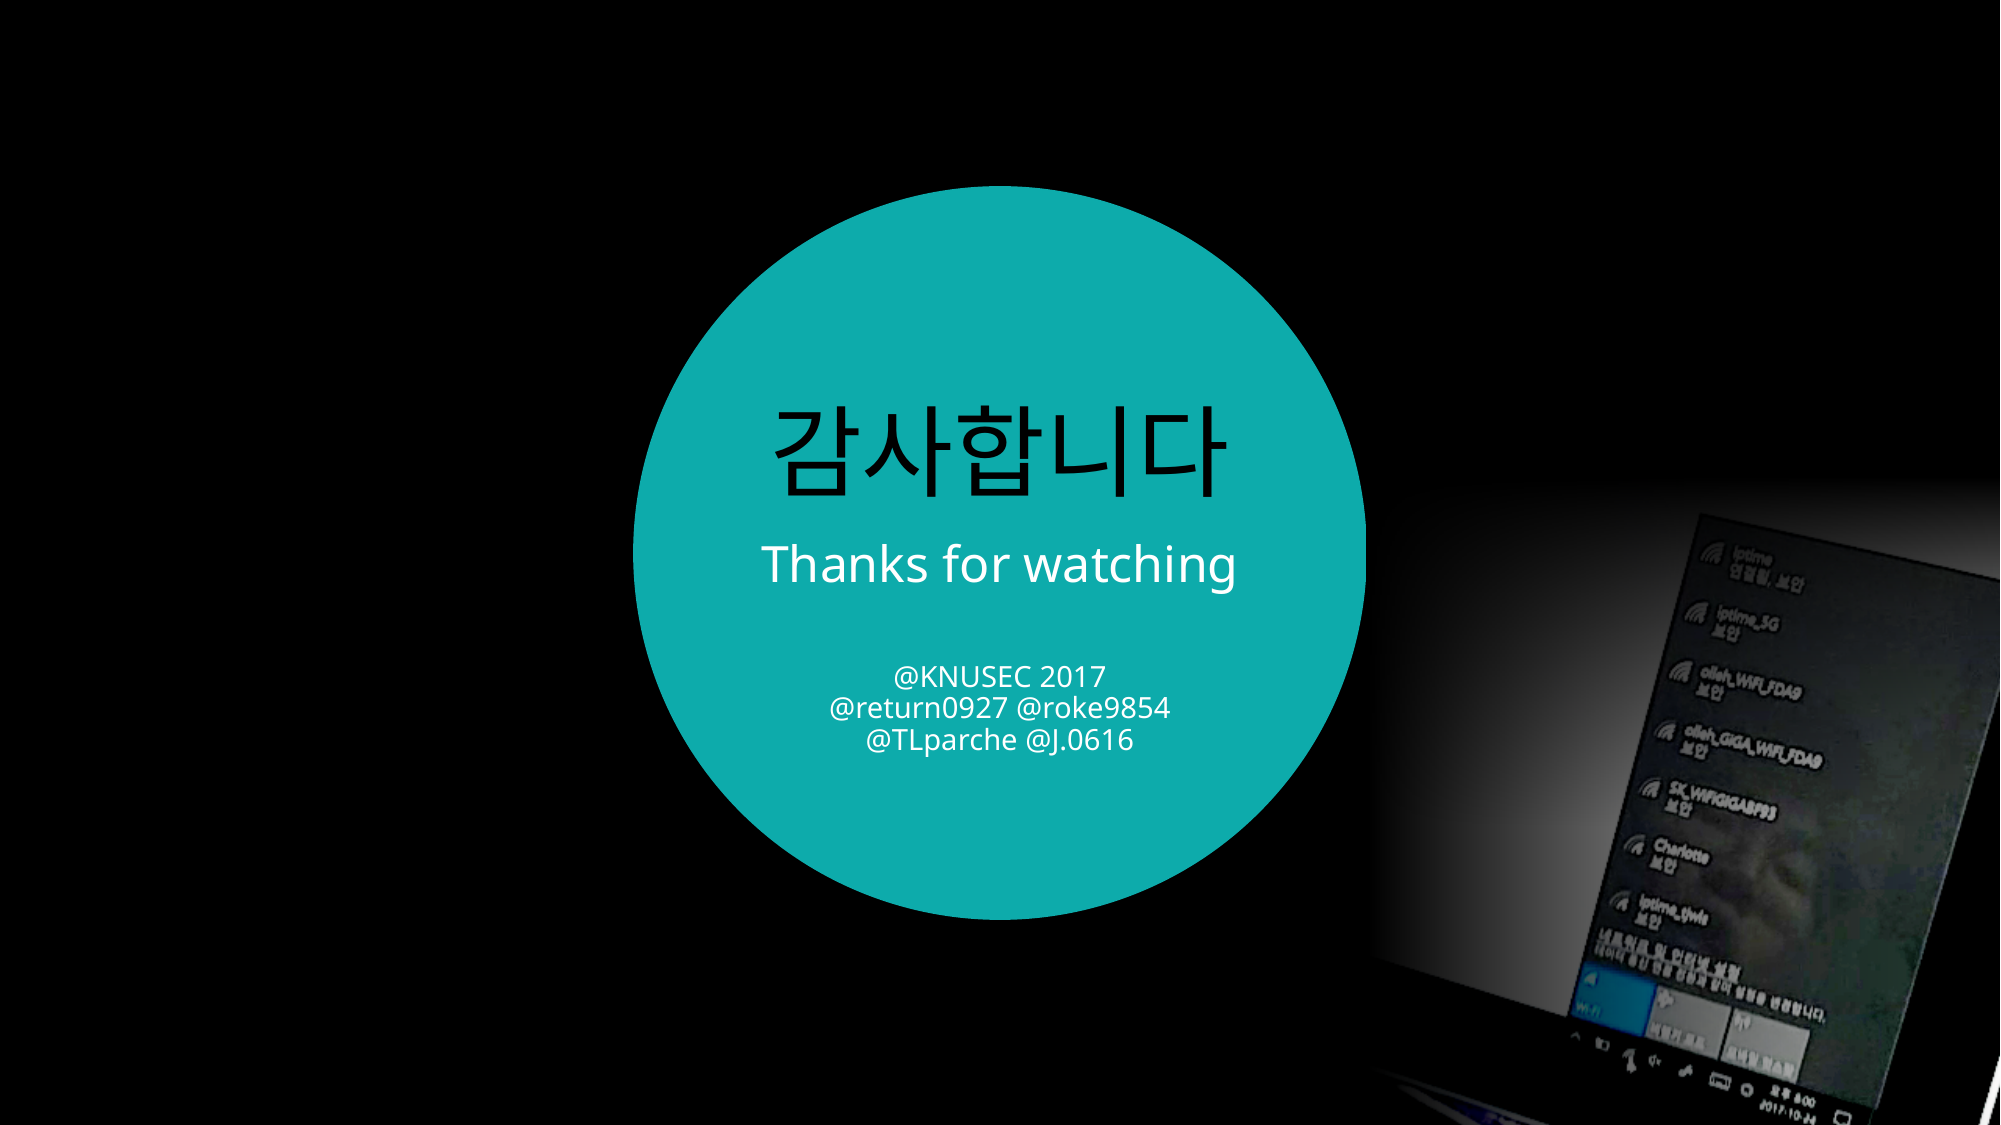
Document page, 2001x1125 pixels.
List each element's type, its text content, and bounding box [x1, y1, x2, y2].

text_box [694, 185, 1306, 348]
picture [1366, 476, 2000, 1125]
title 감사합니다 [0, 348, 2000, 457]
text_box [745, 819, 1255, 921]
text_box @KNUSEC 2017 @return0927 @roke9854 @TLparche @J.0616 [0, 600, 1366, 819]
text_box Thanks for watching [0, 457, 2000, 600]
